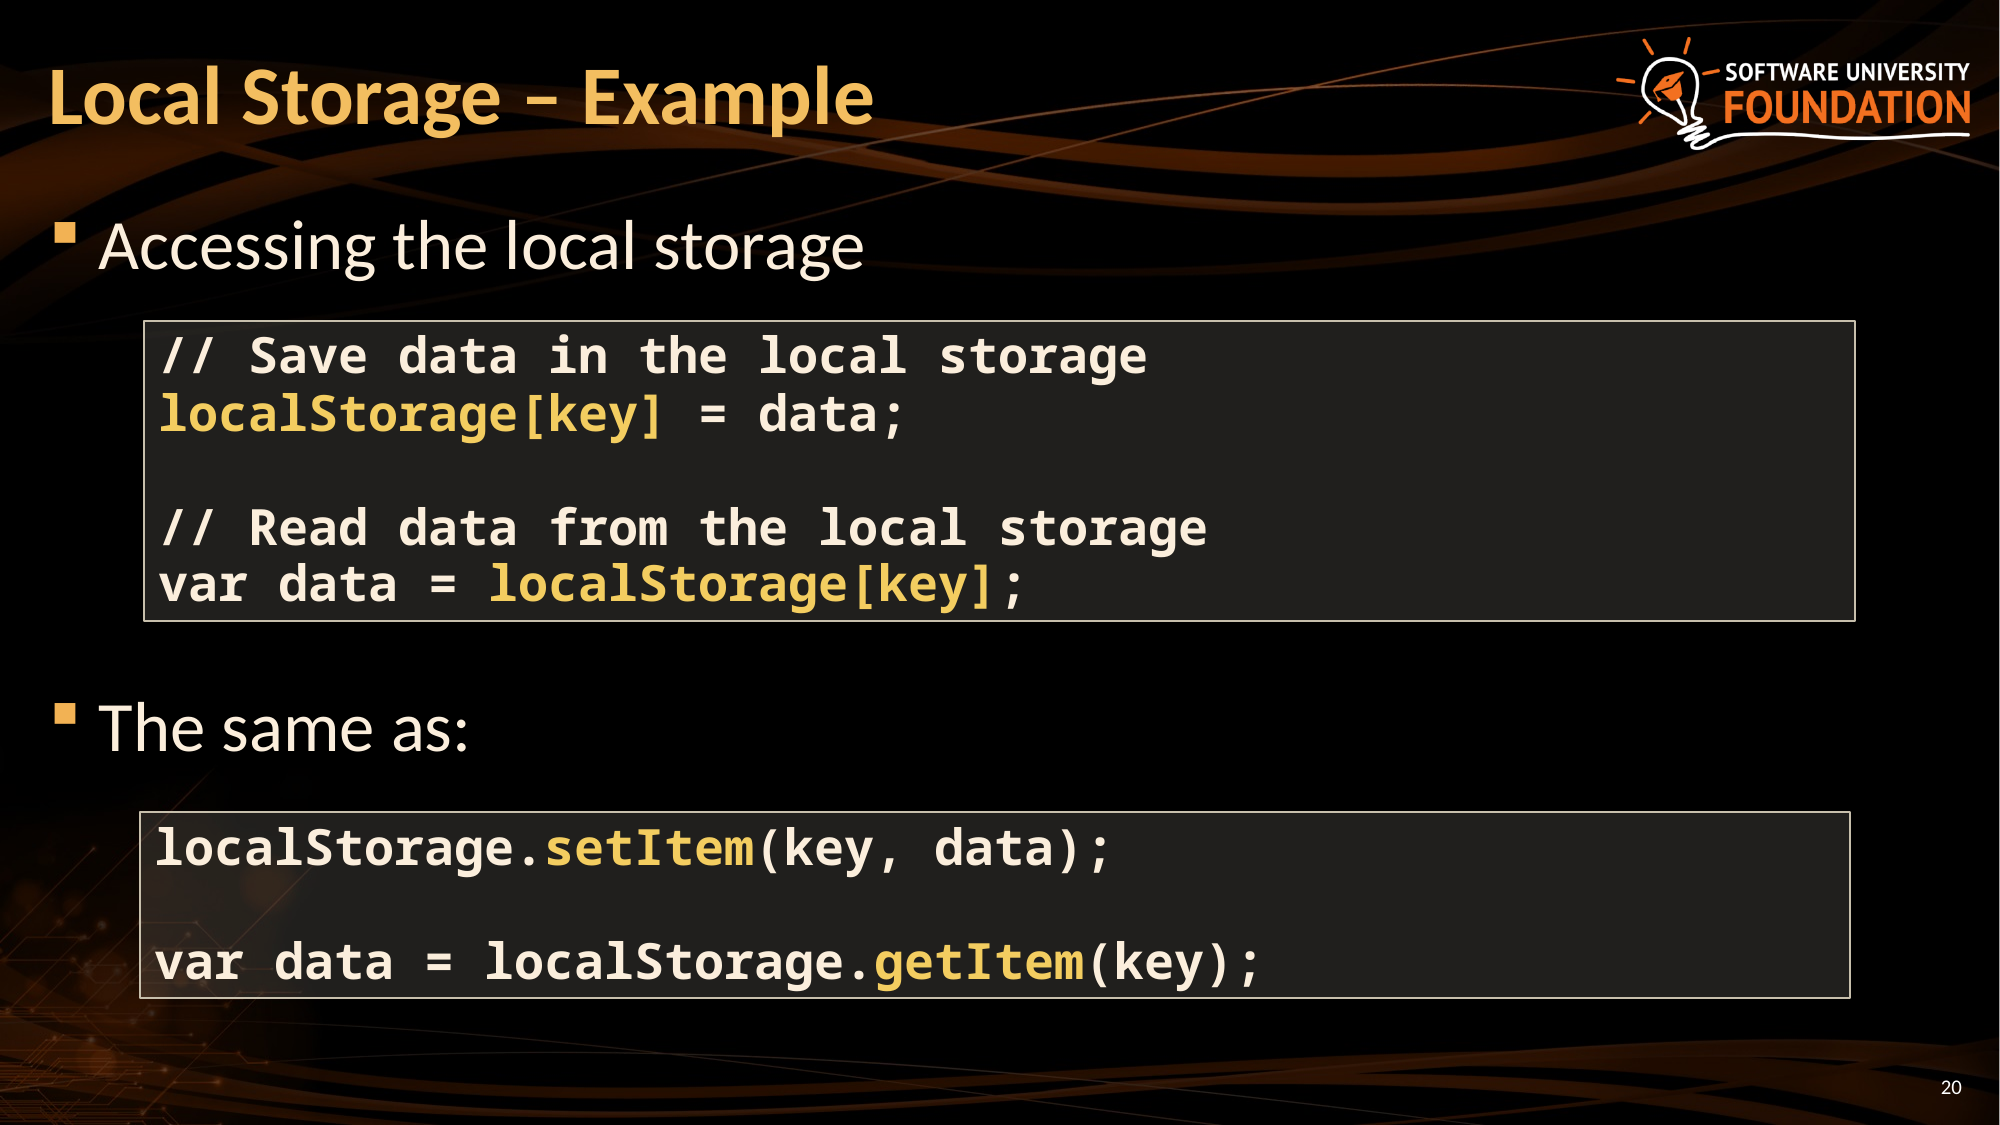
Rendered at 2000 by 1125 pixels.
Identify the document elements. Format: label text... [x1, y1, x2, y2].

text_box // Save data in the local storage localStorage[key] = data; // Read data from the local storage var data = localStorage[key]; [143, 321, 1856, 621]
slide_number 20 [1897, 1070, 1968, 1103]
text_box localStorage.setItem(key, data); var data = localStorage.getItem(key); [139, 812, 1850, 998]
picture [0, 0, 2000, 1125]
title Local Storage – Example [30, 6, 1602, 189]
list Accessing the local storage The same as: [31, 188, 1968, 1103]
